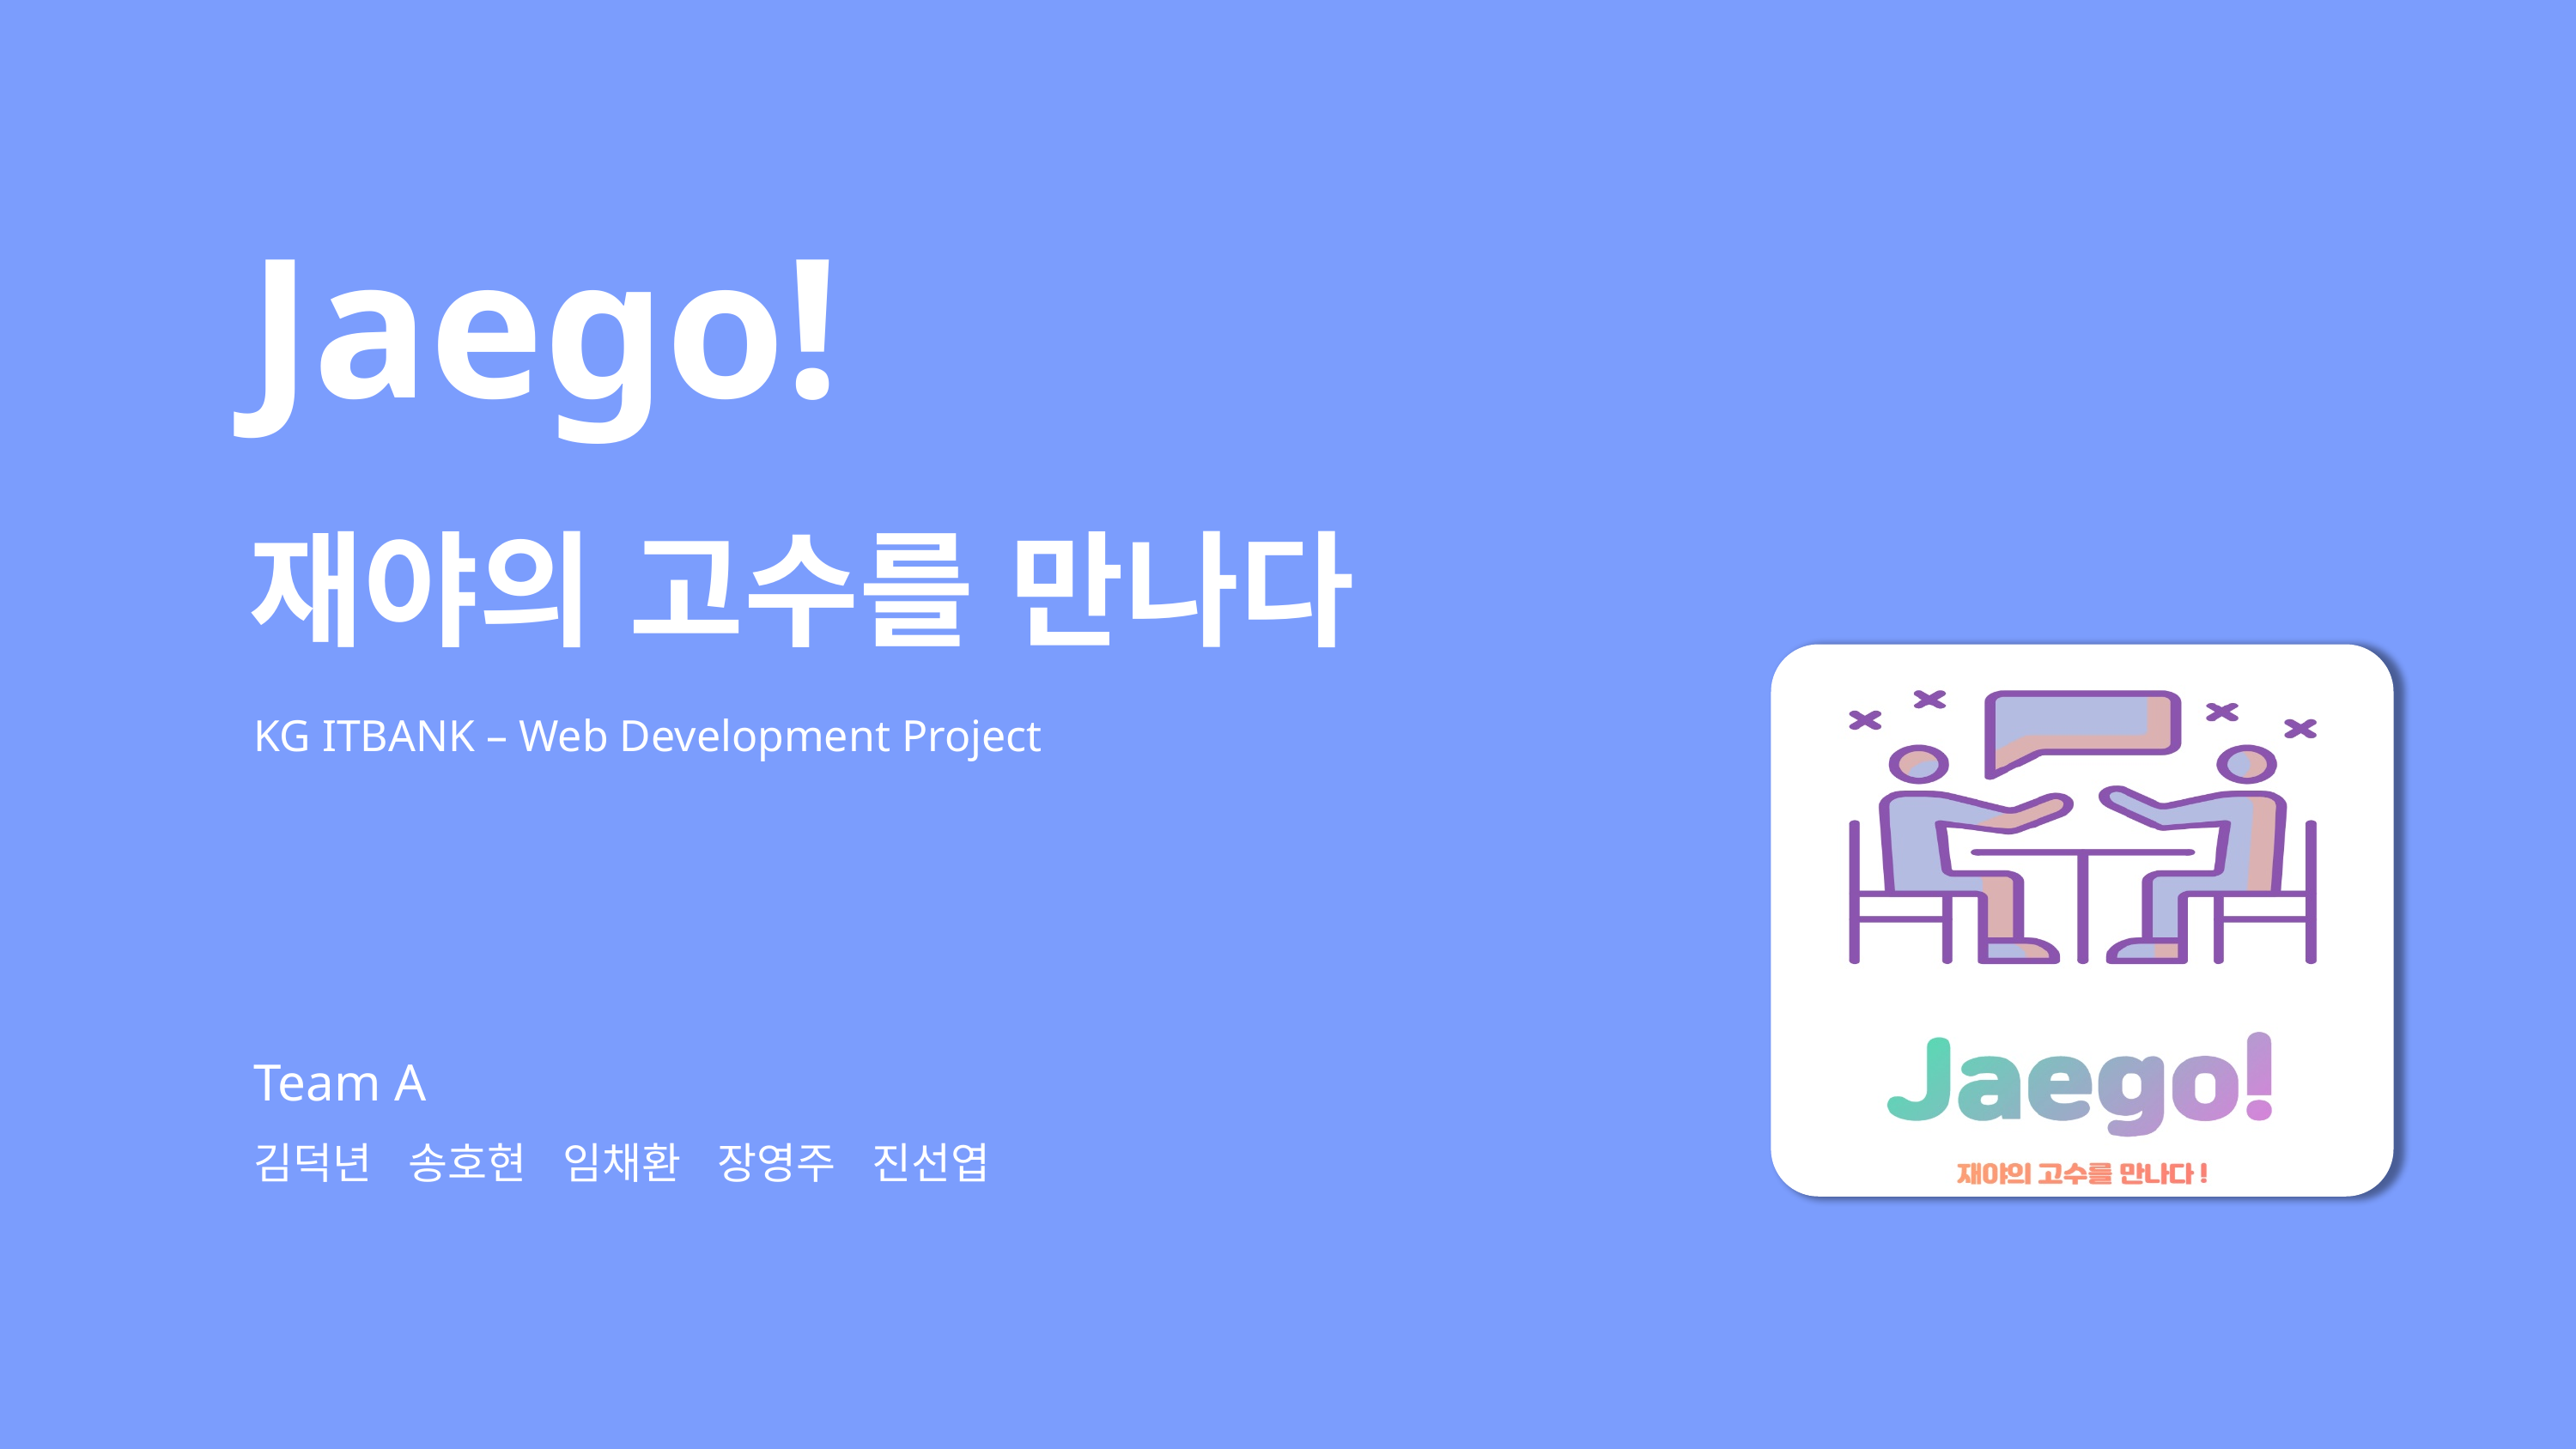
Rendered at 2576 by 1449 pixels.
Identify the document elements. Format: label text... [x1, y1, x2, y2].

text_box Team A 김덕년 송호현 임채환 장영주 진선엽 [241, 1014, 1272, 1195]
text_box Jaego! 재야의 고수를 만나다 [236, 198, 1530, 669]
text_box KG ITBANK – Web Development Project [241, 701, 1272, 767]
picture [1771, 644, 2394, 1197]
